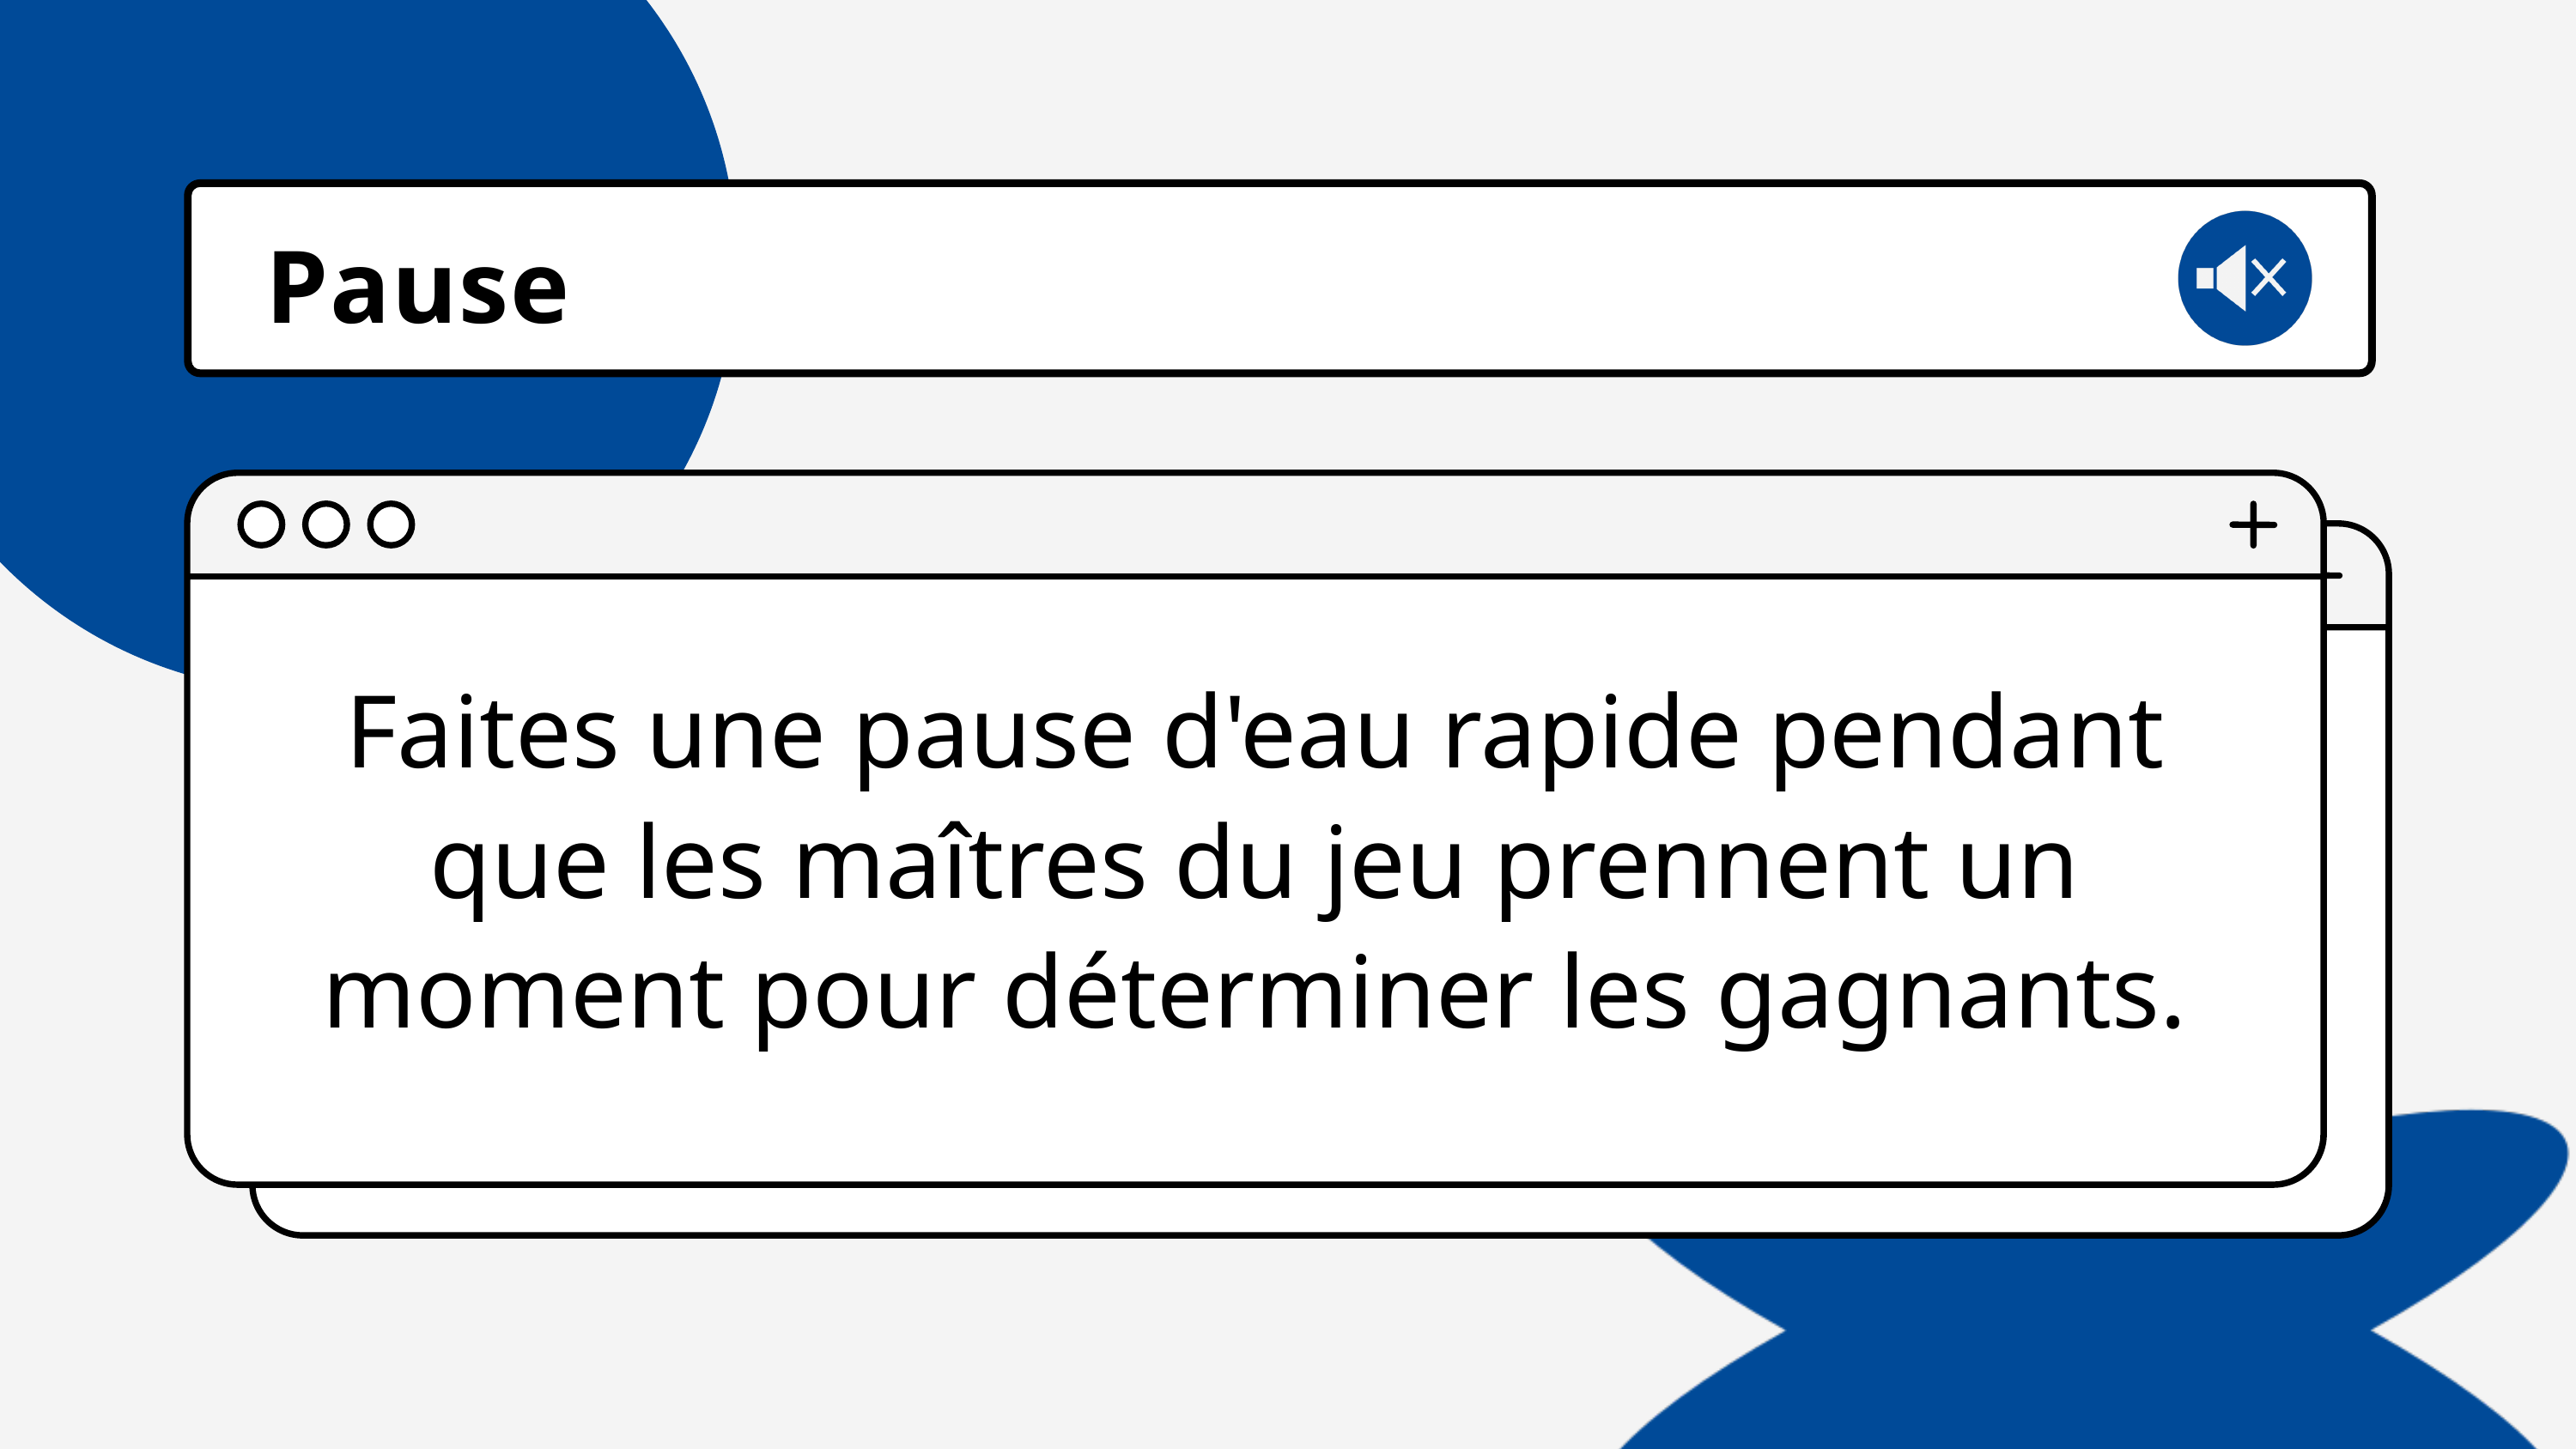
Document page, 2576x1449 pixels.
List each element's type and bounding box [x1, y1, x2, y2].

text_box [184, 469, 2392, 1240]
text_box [0, 0, 738, 693]
text_box [184, 179, 2376, 378]
text_box [1546, 1091, 2576, 1449]
